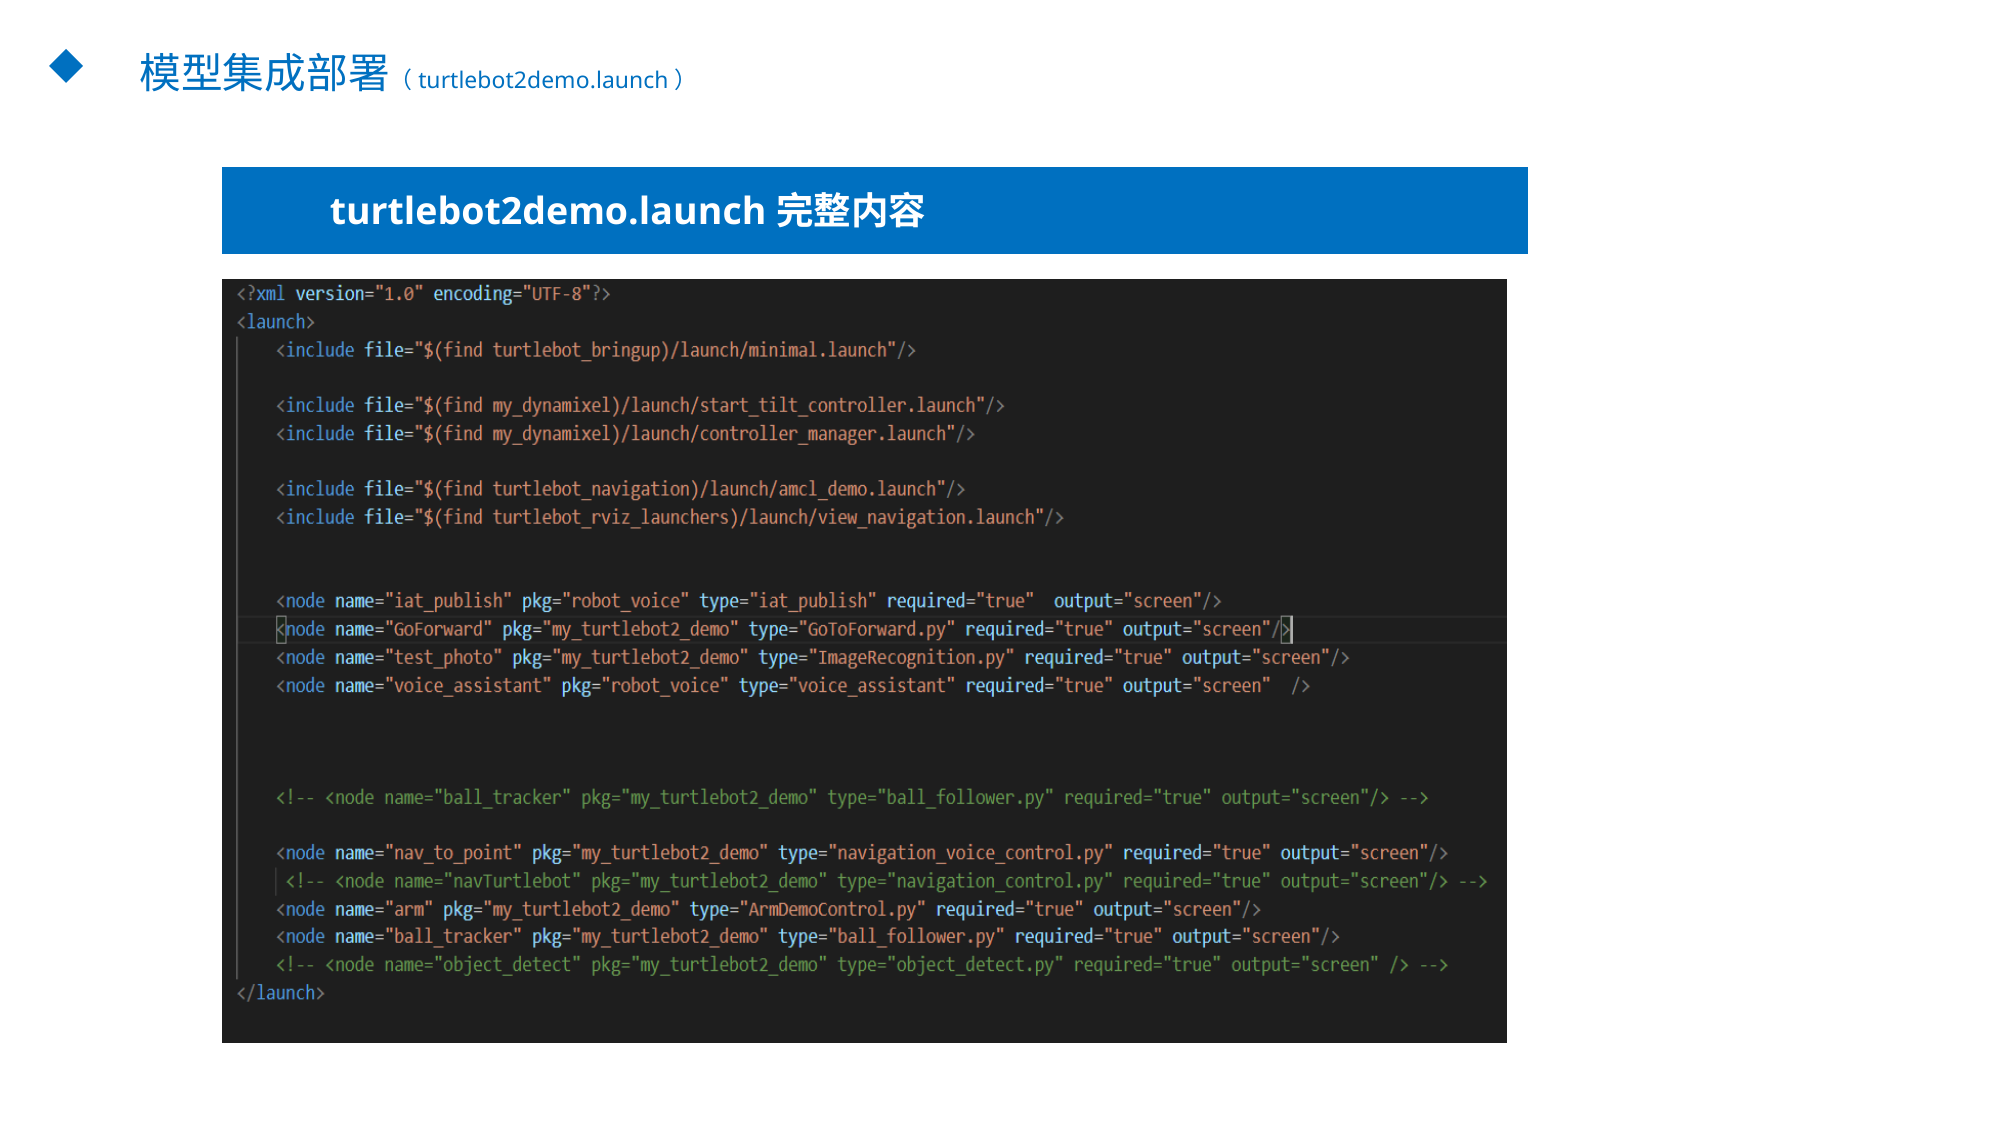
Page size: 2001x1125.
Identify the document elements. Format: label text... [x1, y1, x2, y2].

picture [222, 279, 1507, 1043]
text_box 模型集成部署（turtlebot2demo.launch） [30, 39, 1031, 104]
text_box turtlebot2demo.launch完整内容 [315, 179, 1573, 240]
text_box [222, 167, 1528, 254]
